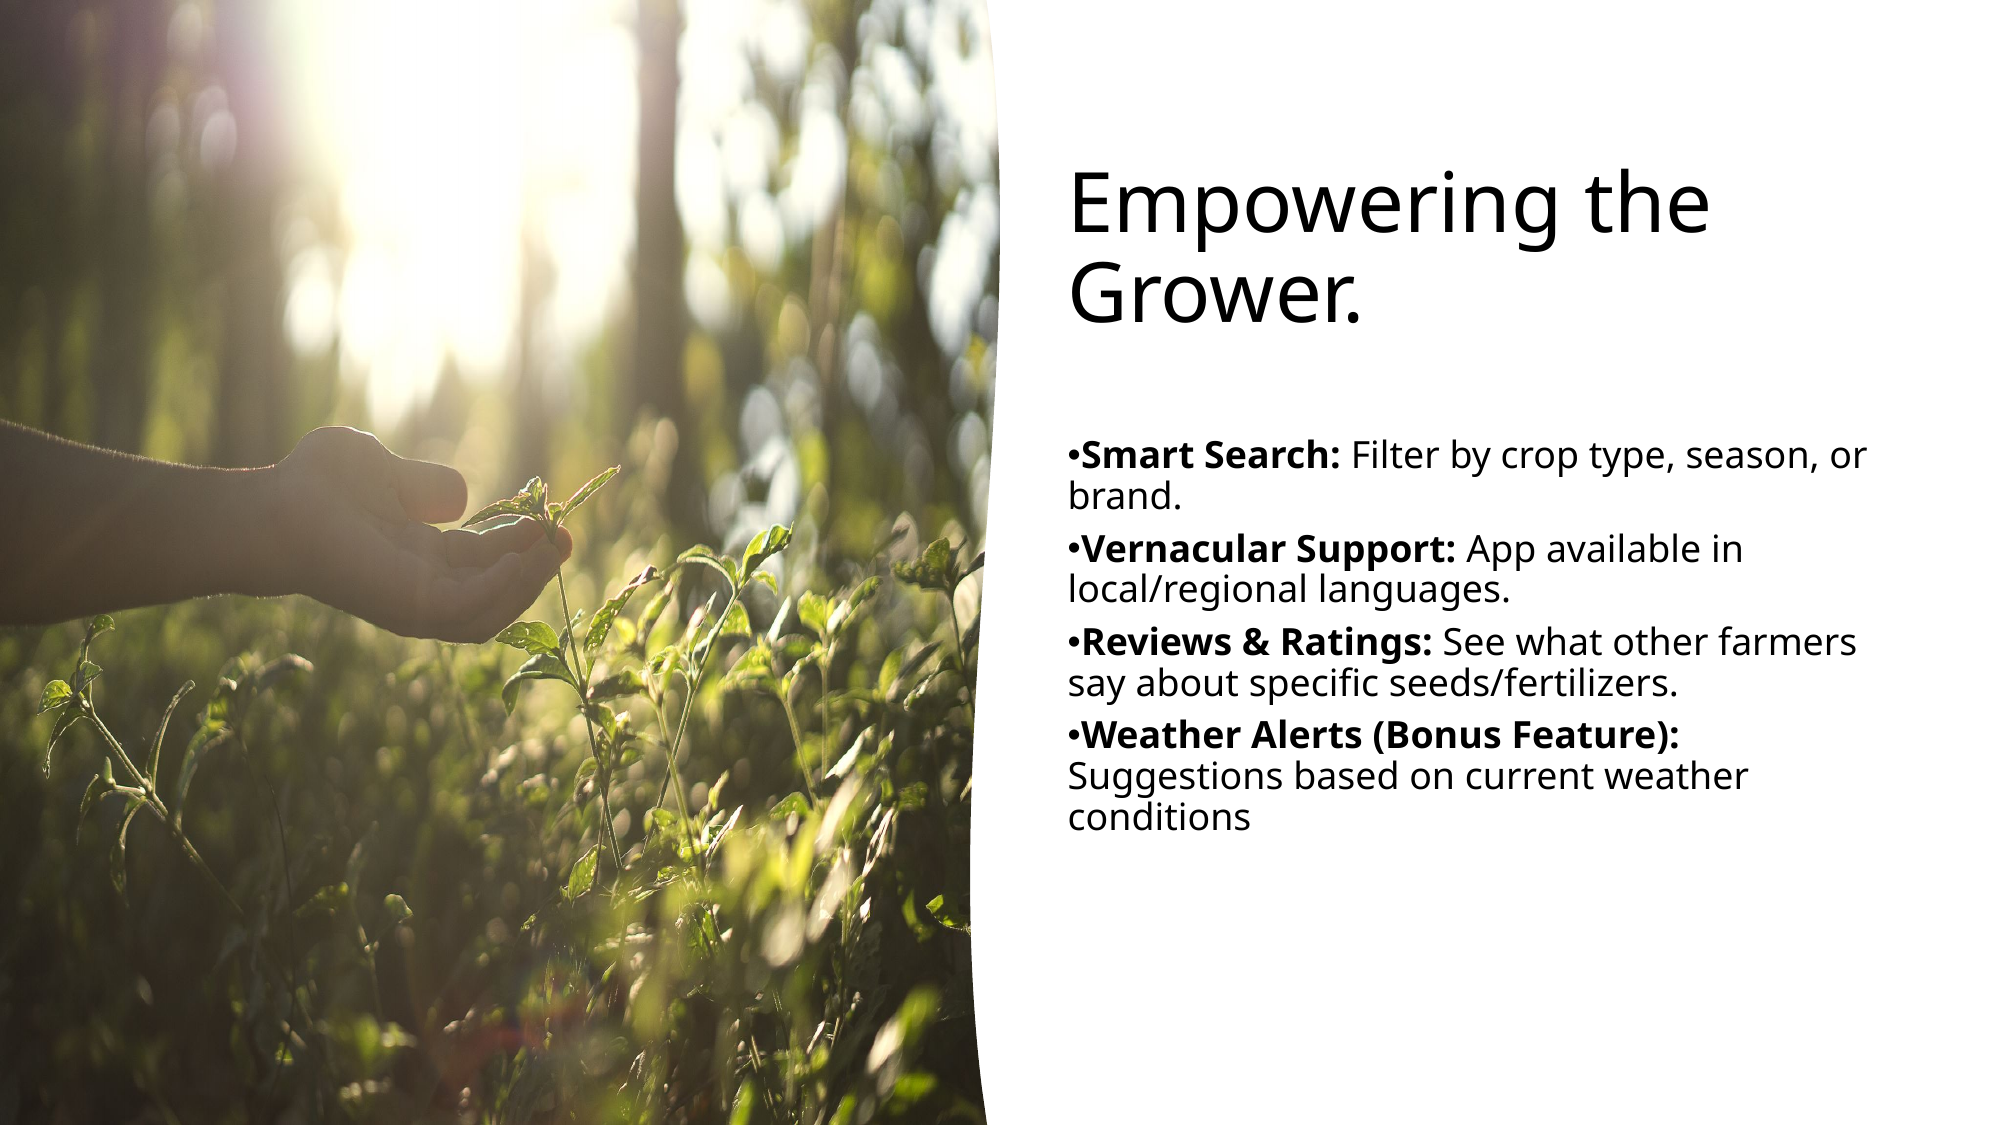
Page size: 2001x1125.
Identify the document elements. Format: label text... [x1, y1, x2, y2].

picture [0, 0, 1001, 1125]
title Empowering the Grower. [1052, 80, 1921, 348]
subtitle Smart Search: Filter by crop type, season, or brand. Vernacular Support: App available in local/regional languages. Reviews & Ratings: See what other farmers say about specific seeds/fertilizers. Weather Alerts (Bonus Feature): Suggestions based on current weather conditions [1052, 428, 1921, 1045]
